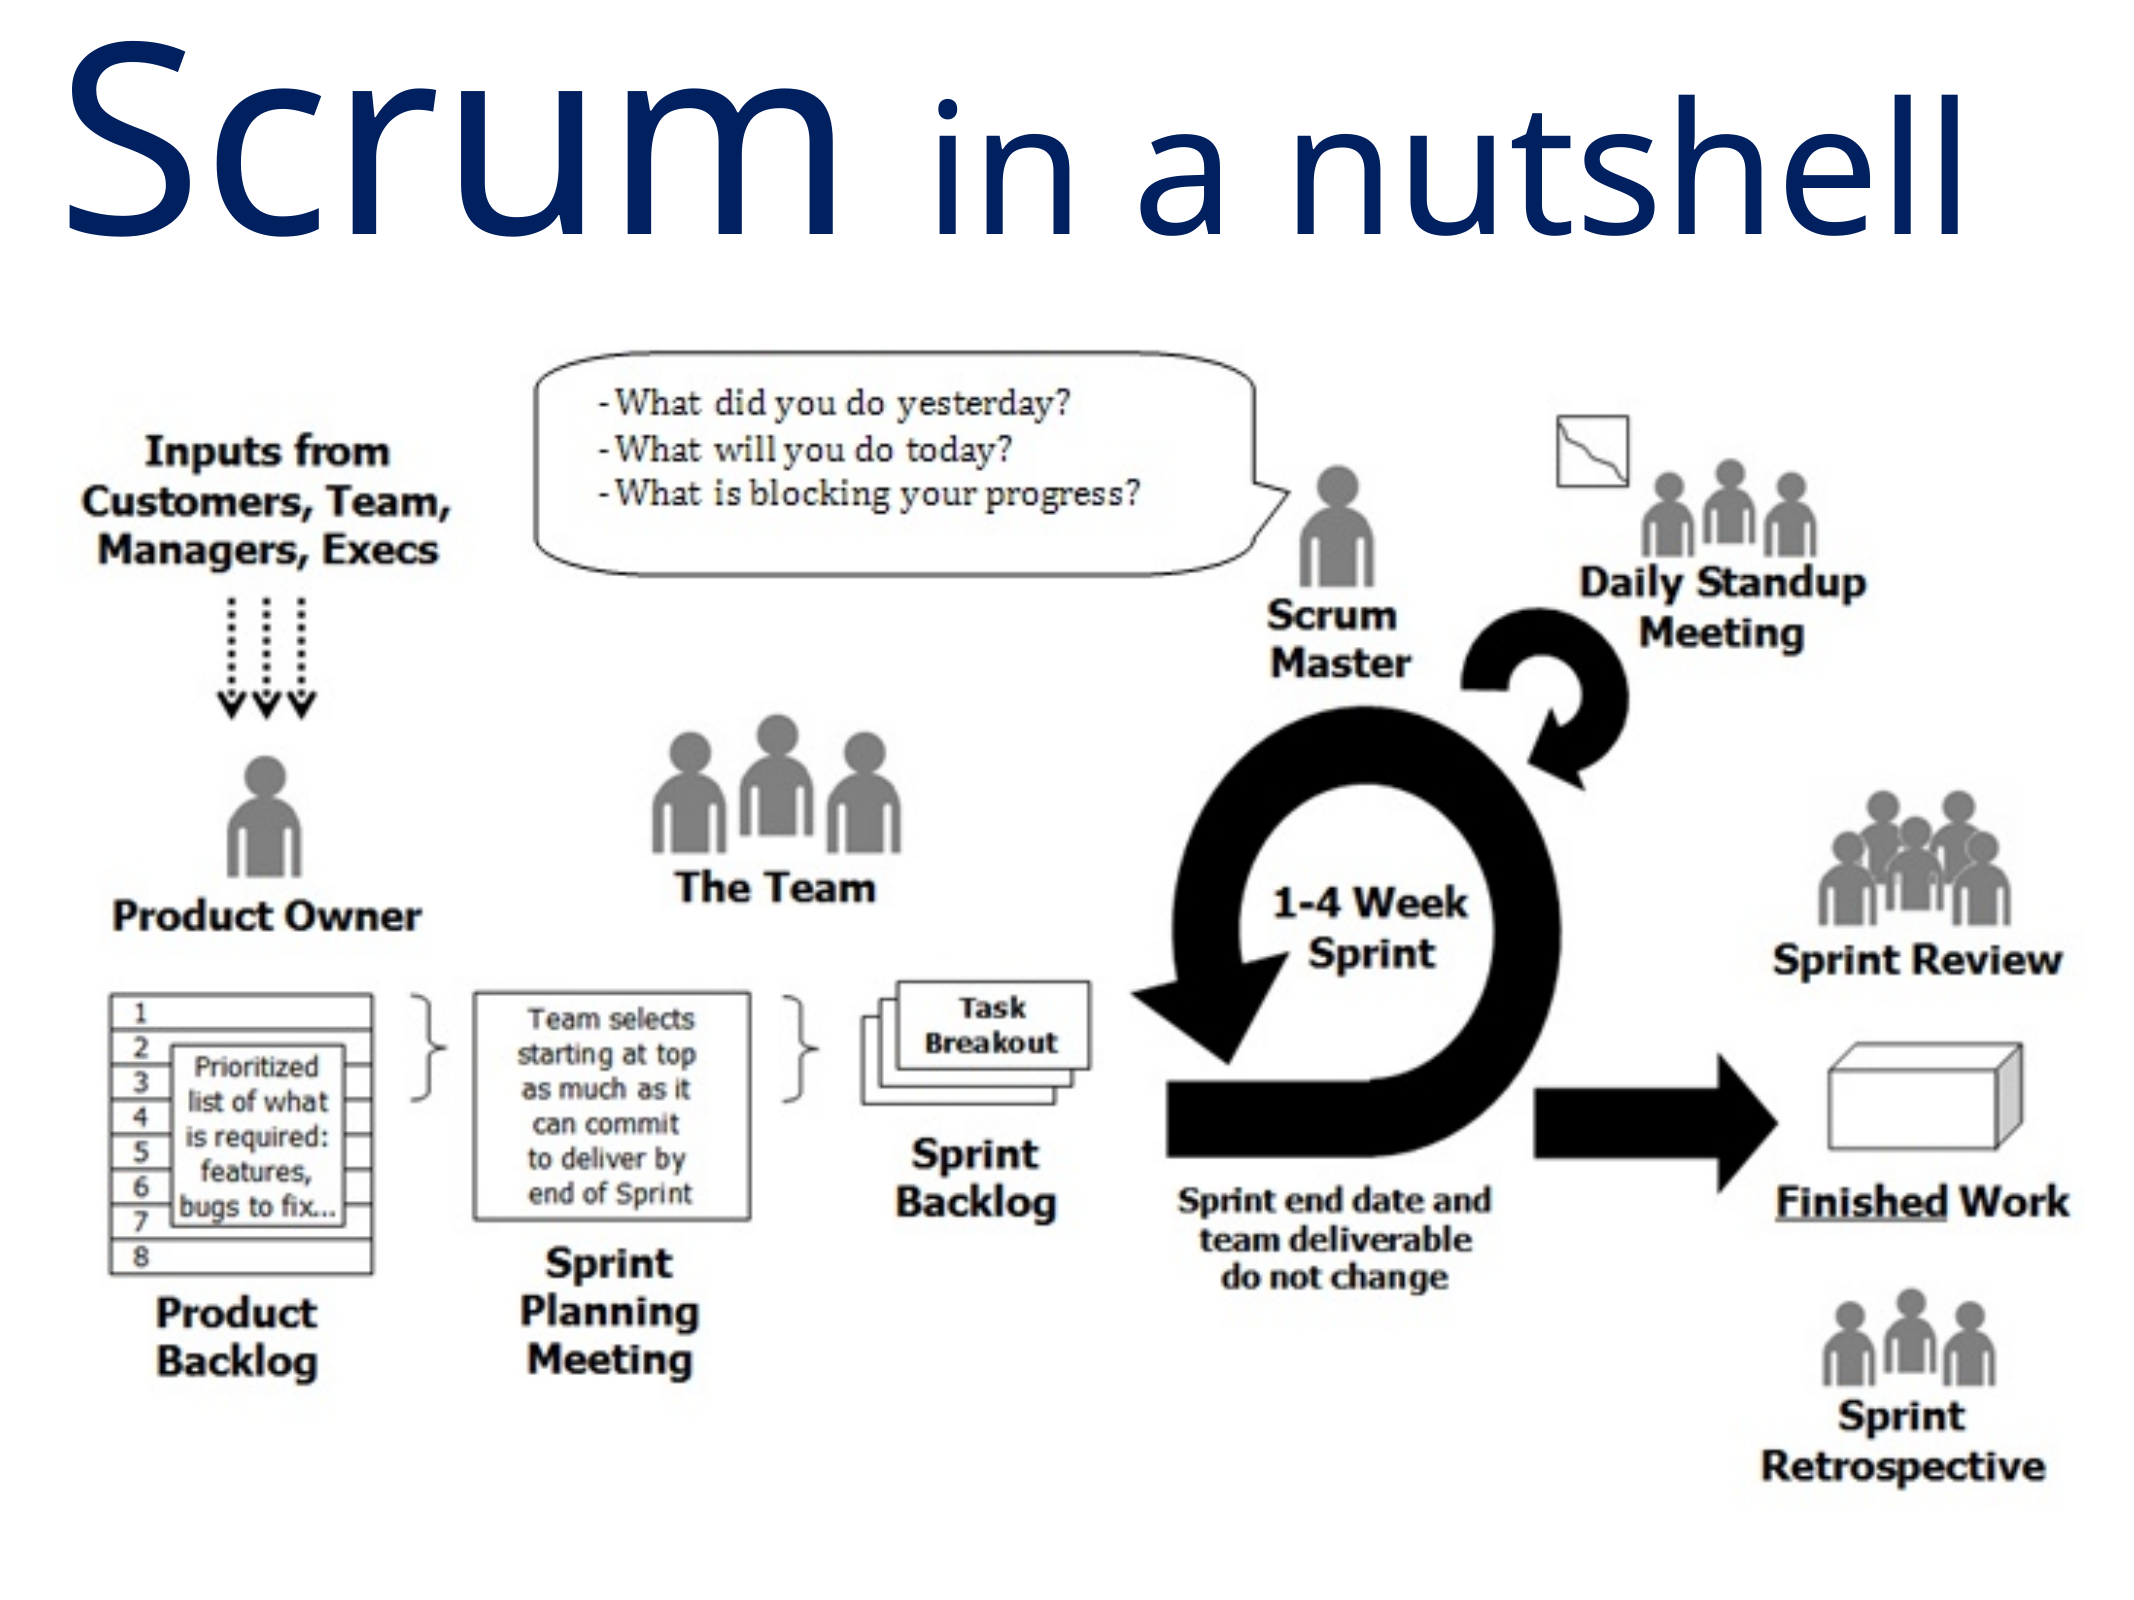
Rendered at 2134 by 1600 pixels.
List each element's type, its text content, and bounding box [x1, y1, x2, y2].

text_box Scrum in a nutshell [56, 55, 2029, 280]
picture [56, 302, 2085, 1509]
